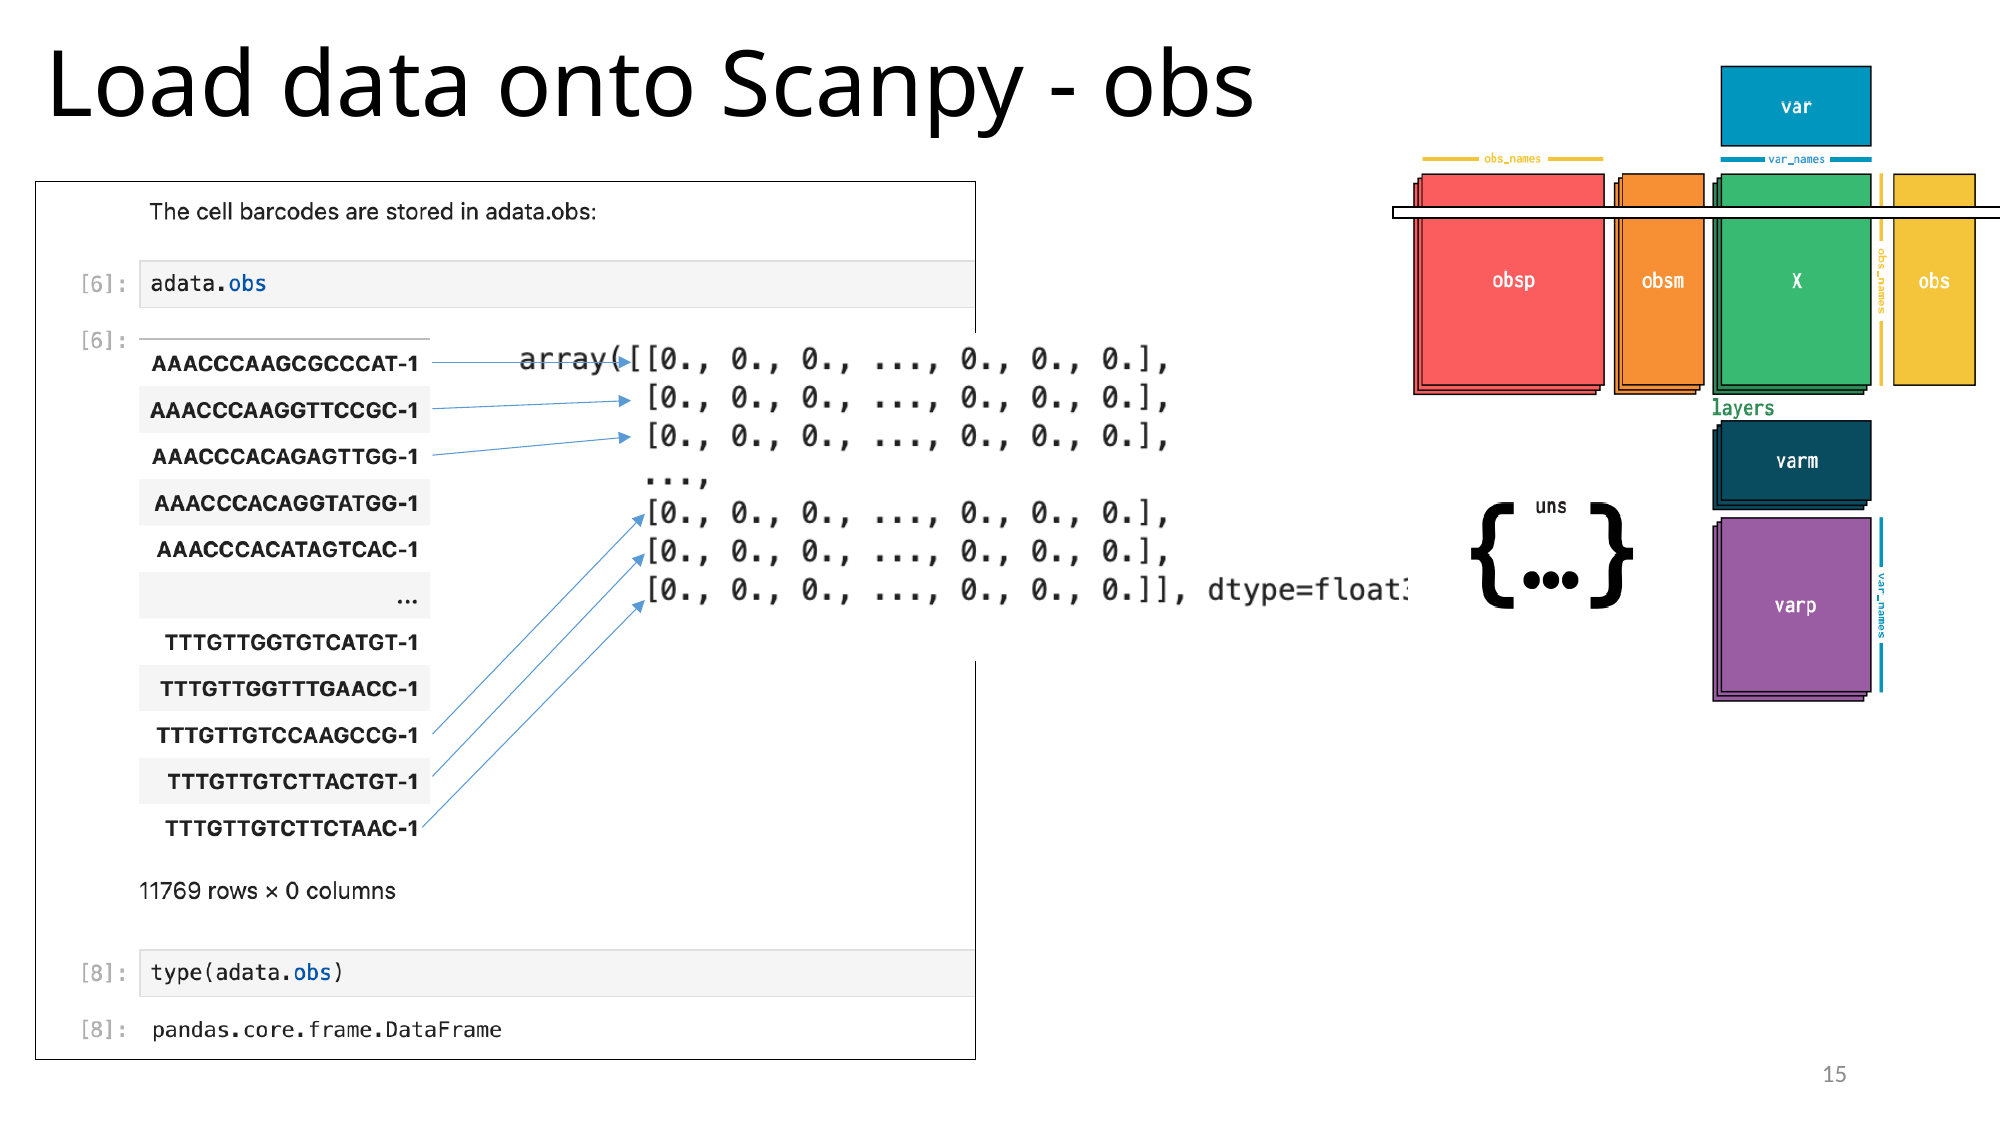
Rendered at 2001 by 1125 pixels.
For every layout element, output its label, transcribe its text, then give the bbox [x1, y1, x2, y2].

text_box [1393, 38, 2000, 711]
title Load data onto Scanpy - obs [30, 0, 1756, 196]
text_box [432, 400, 632, 409]
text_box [432, 513, 645, 735]
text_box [432, 735, 645, 777]
picture [35, 181, 1393, 1060]
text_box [432, 436, 632, 456]
slide_number 15 [1412, 1042, 1863, 1103]
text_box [422, 599, 645, 828]
